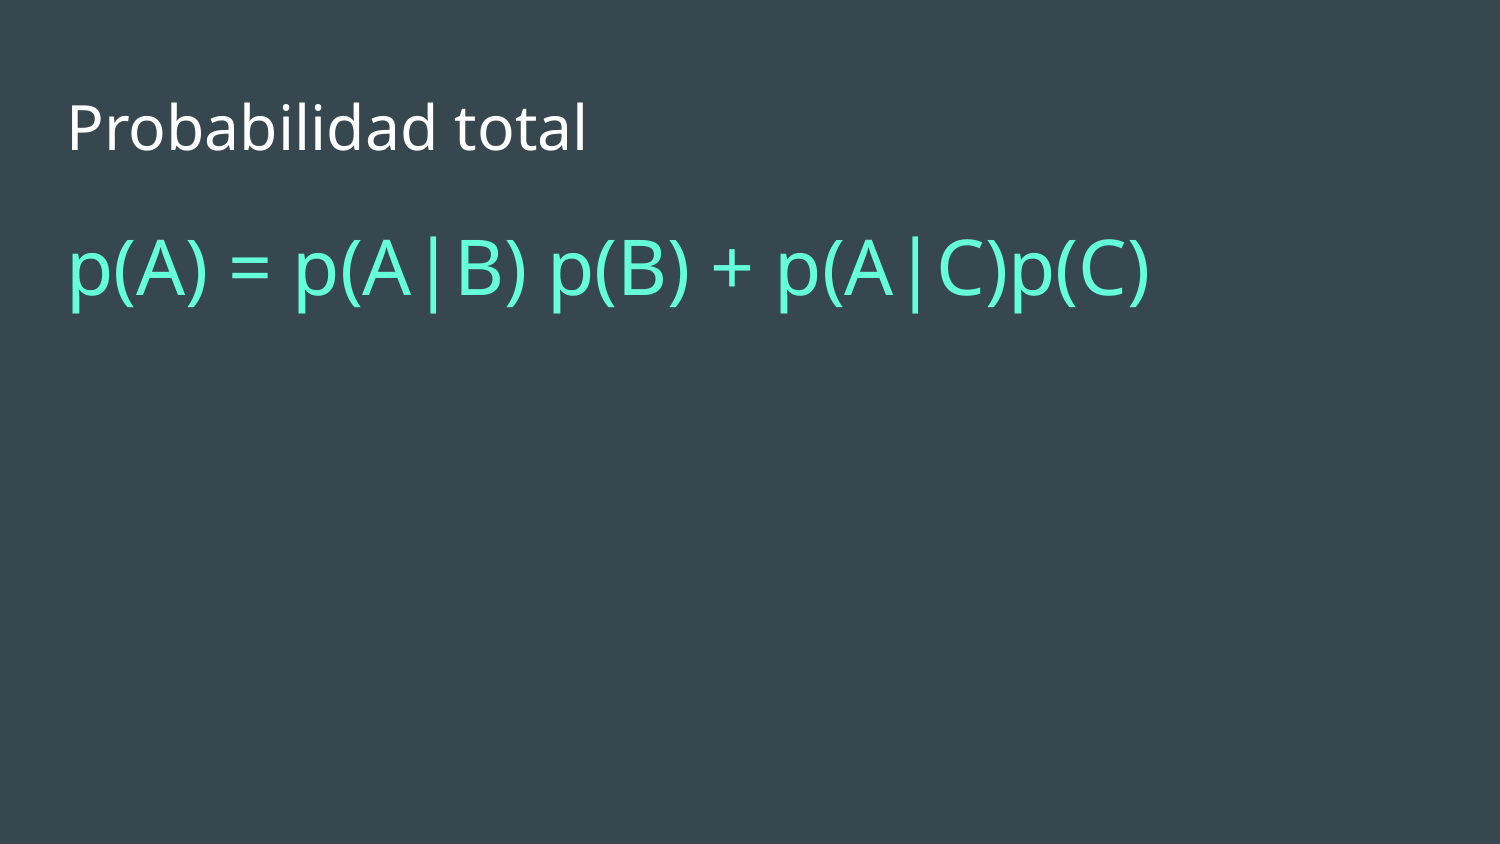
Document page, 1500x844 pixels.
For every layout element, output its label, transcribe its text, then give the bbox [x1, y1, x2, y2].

title Probabilidad total [51, 72, 1449, 167]
list p(A) = p(A|B) p(B) + p(A|C)p(C) [51, 189, 1449, 750]
